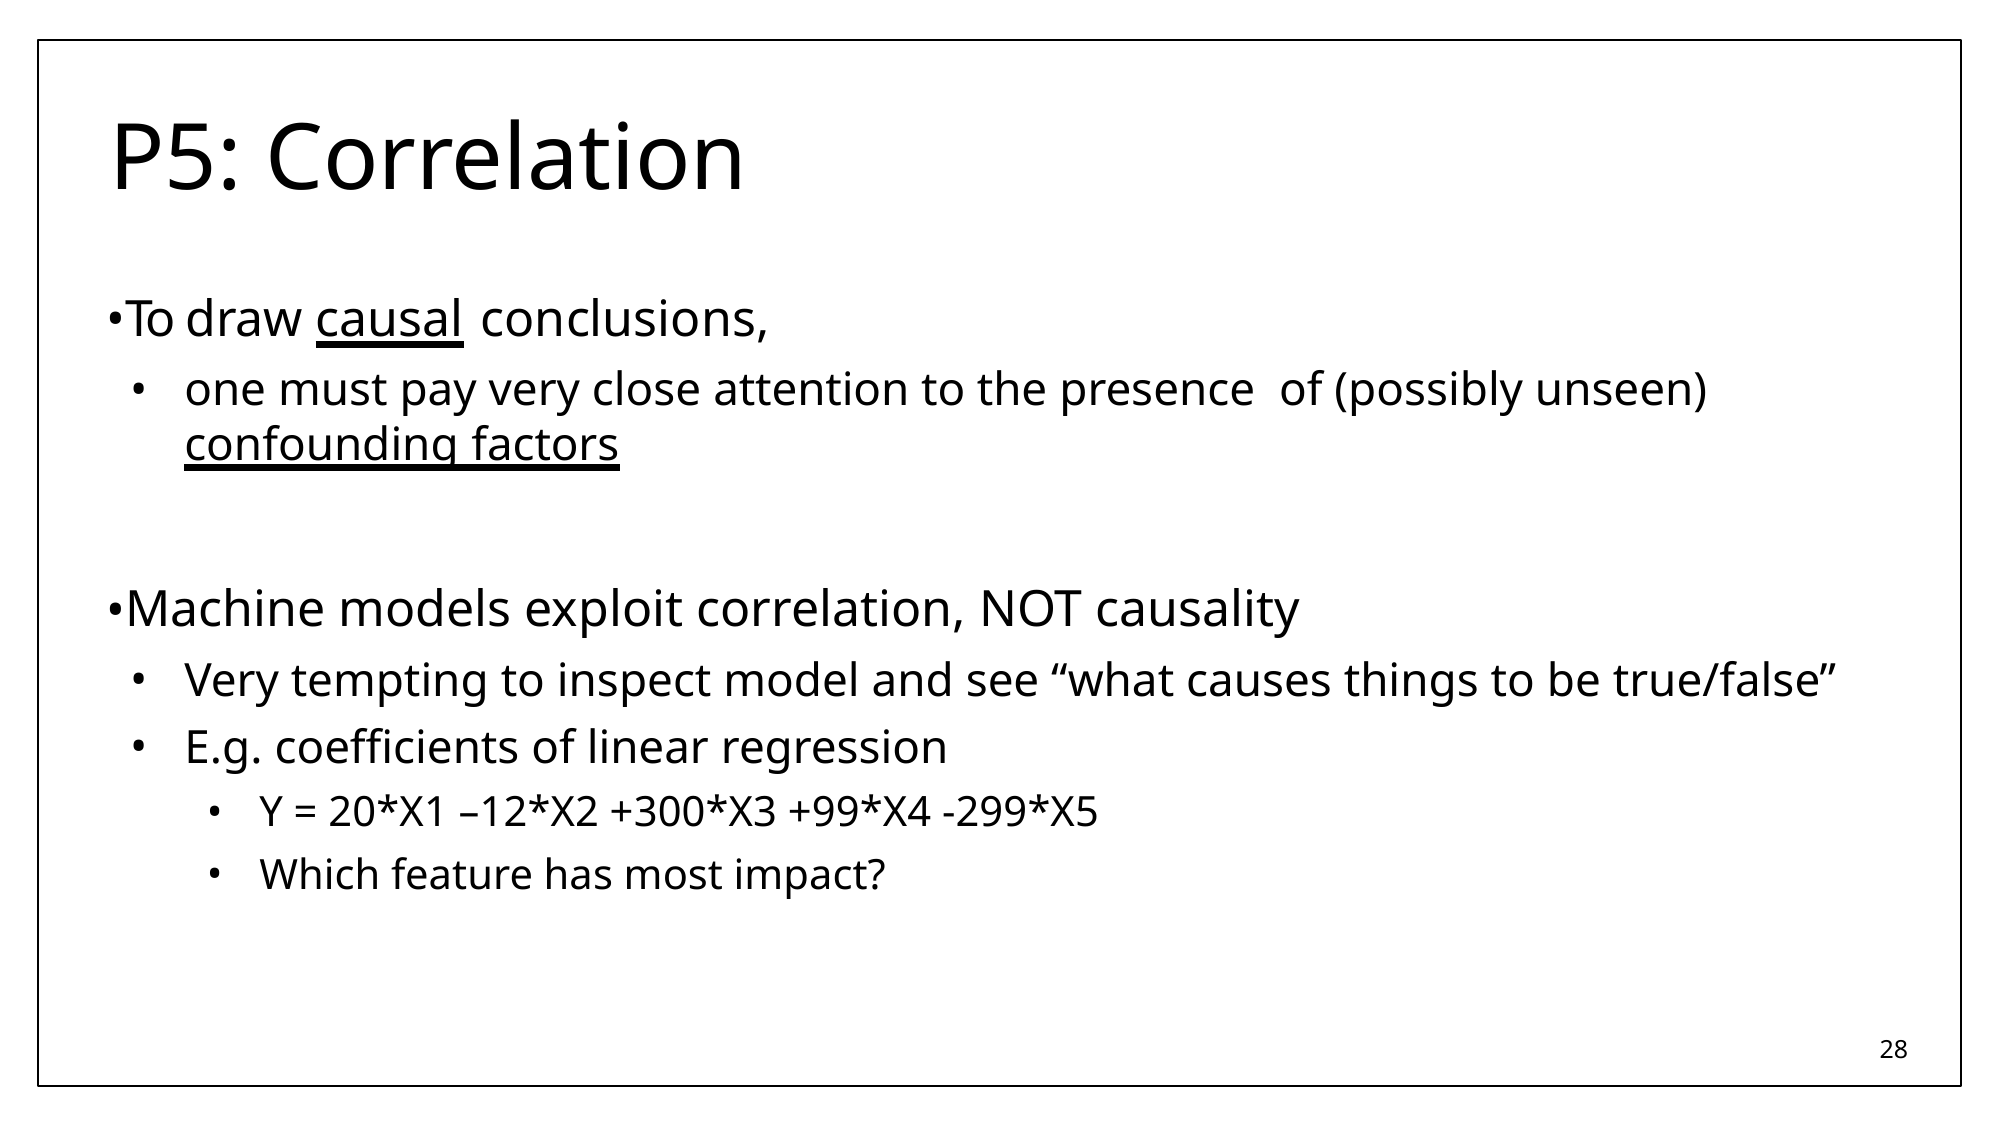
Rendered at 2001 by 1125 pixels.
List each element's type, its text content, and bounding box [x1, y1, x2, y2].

list To draw causal conclusions, one must pay very close attention to the presence of (possibly unseen) confounding factors Machine models exploit correlation, NOT causality Very tempting to inspect model and see “what causes things to be true/false” E.g. coefficients of linear regression Y = 20*X1 –12*X2 +300*X3 +99*X4 -299*X5 Which feature has most impact? [91, 286, 1882, 997]
title P5: Correlation [91, 48, 1924, 271]
slide_number 28 [1643, 1020, 1924, 1081]
